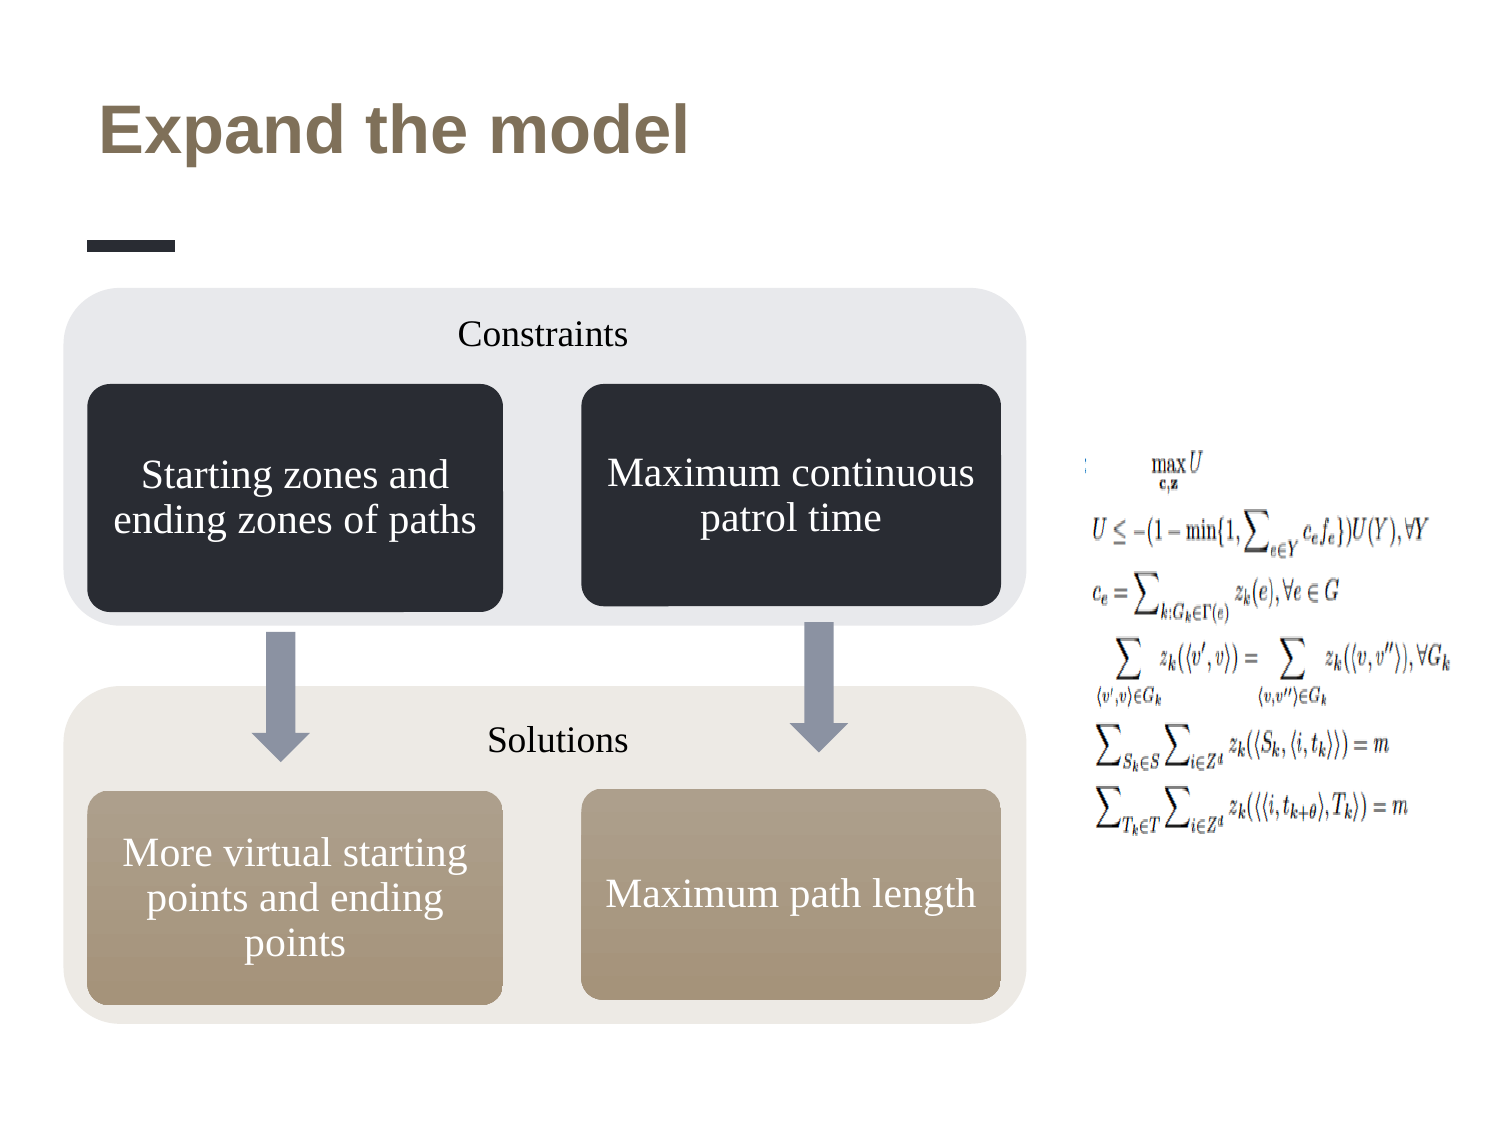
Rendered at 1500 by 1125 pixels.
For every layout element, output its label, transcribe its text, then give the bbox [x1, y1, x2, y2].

text_box [265, 630, 297, 686]
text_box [63, 686, 1027, 1024]
list Expand the model [87, 79, 1145, 175]
picture [1085, 434, 1459, 847]
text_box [63, 287, 1027, 626]
text_box [803, 626, 835, 686]
